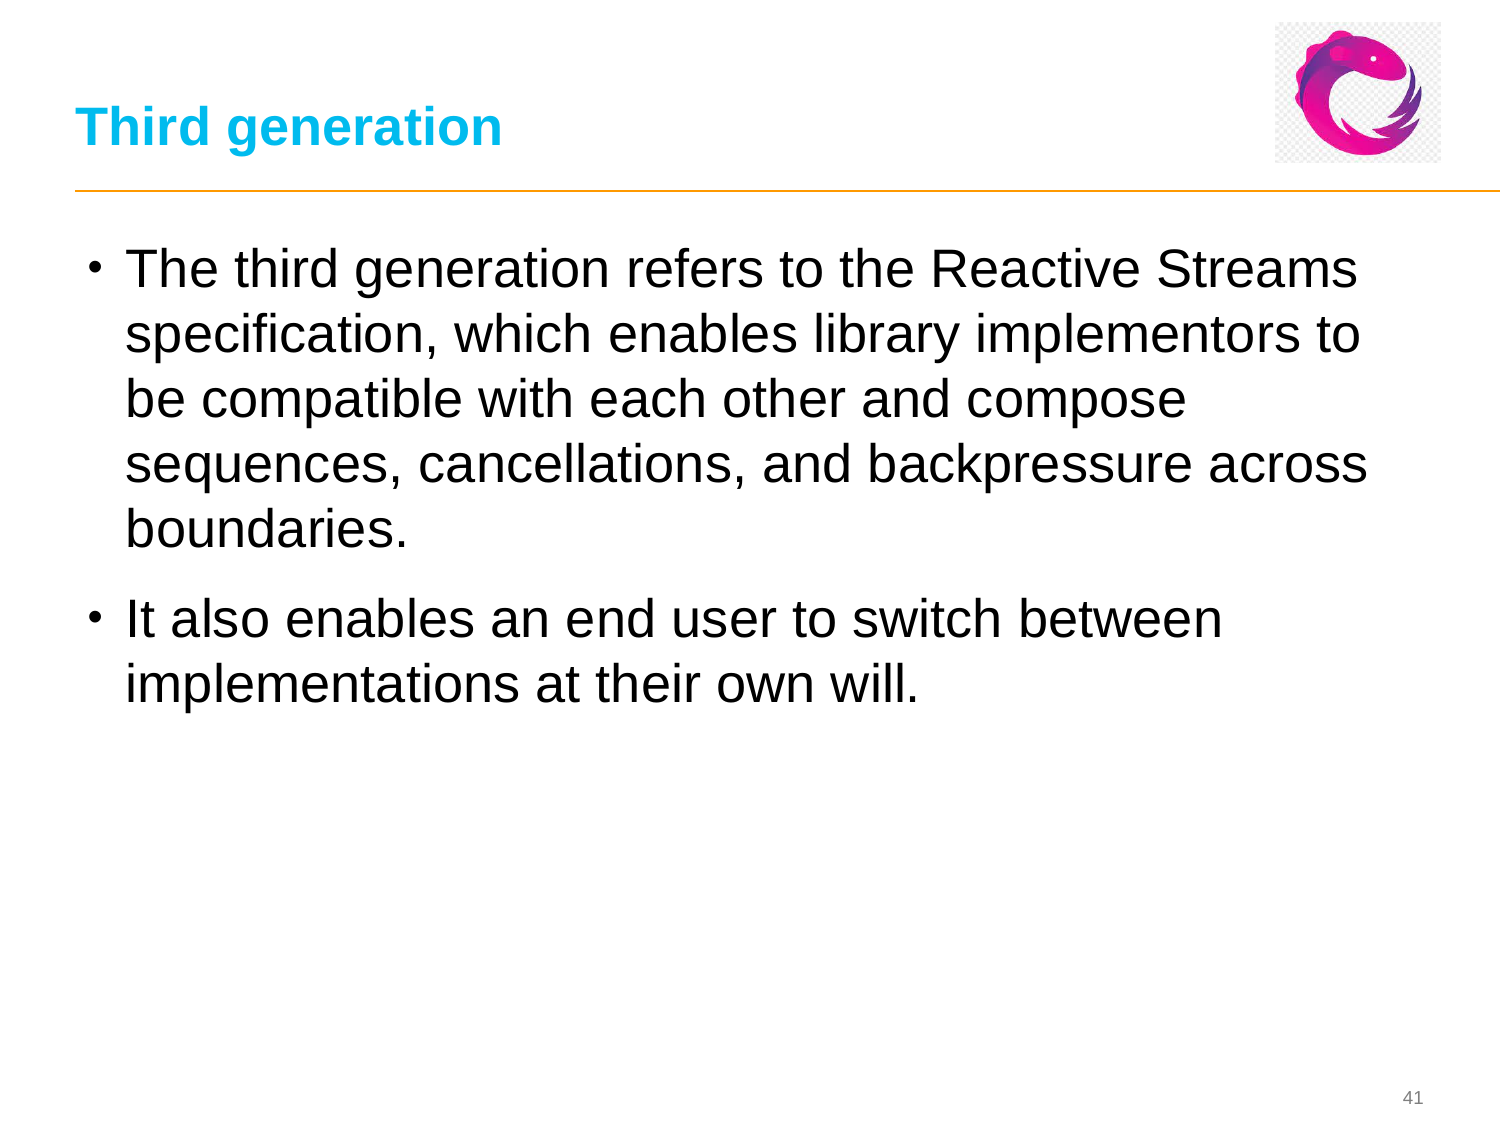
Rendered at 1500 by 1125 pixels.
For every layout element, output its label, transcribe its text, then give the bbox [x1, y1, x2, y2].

picture [1275, 22, 1441, 163]
title Third generation [75, 27, 1422, 157]
list The third generation refers to the Reactive Streams specification, which enables library implementors to be compatible with each other and compose sequences, cancellations, and backpressure across boundaries. It also enables an end user to switch between implementations at their own will. [87, 233, 1438, 1025]
